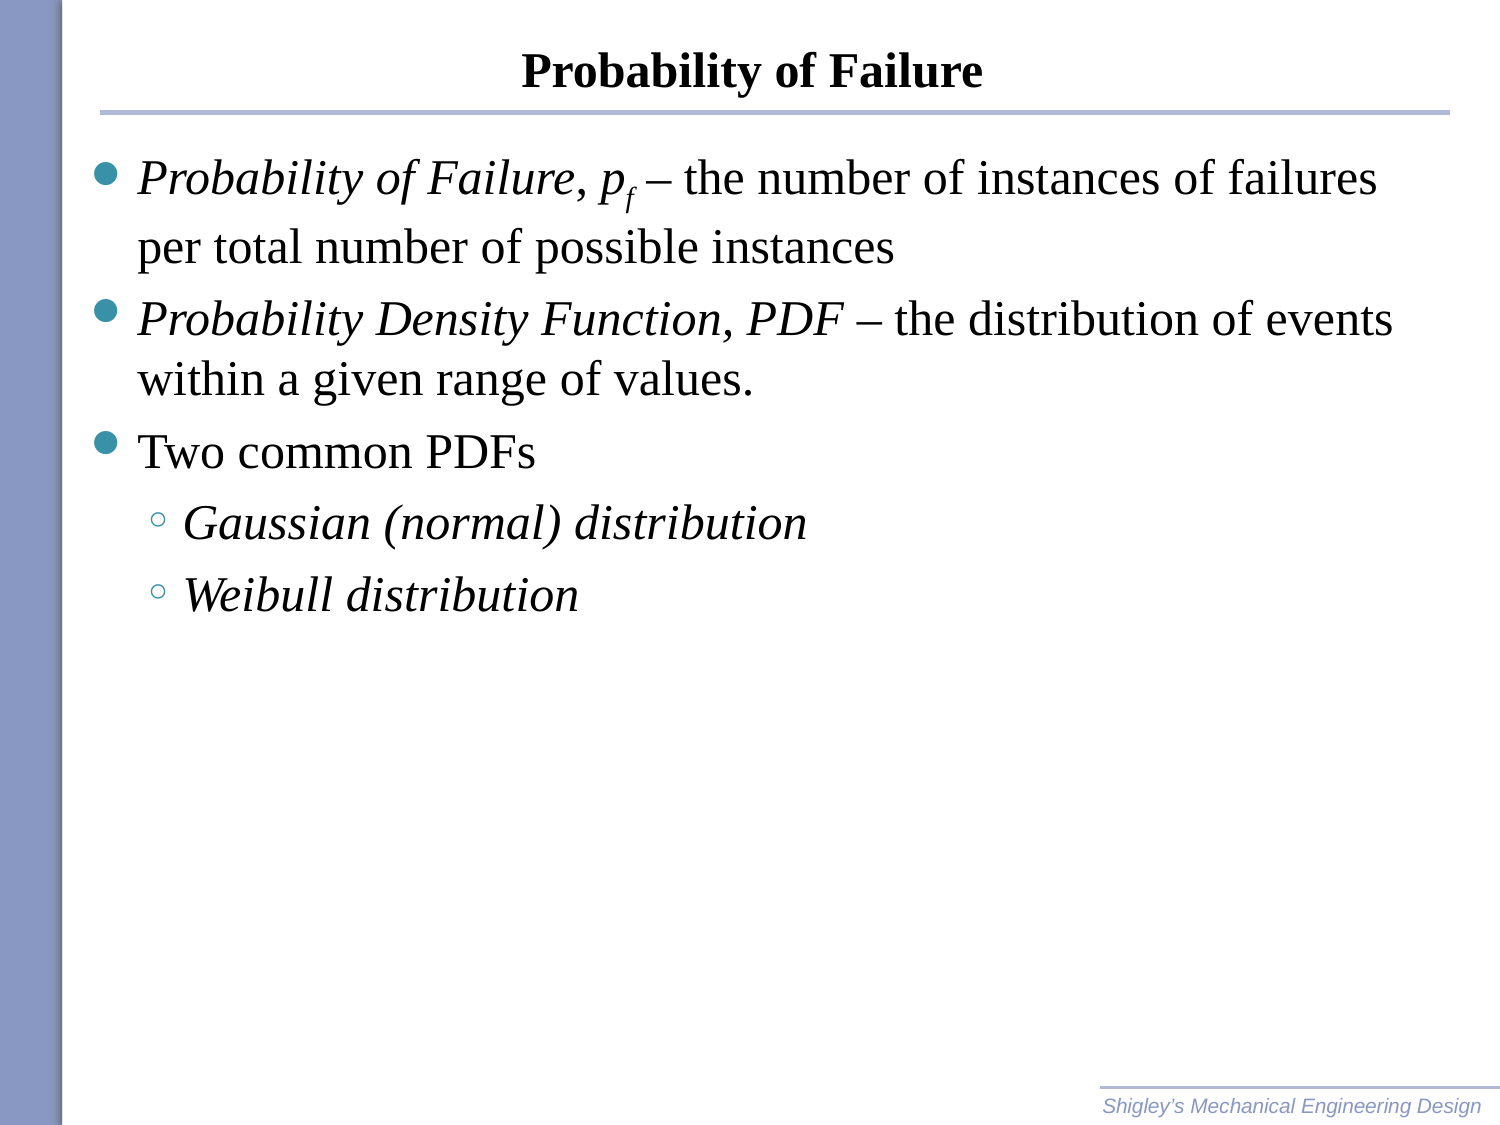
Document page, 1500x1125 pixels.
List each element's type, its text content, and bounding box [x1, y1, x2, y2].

title Probability of Failure [137, 30, 1368, 106]
footer Shigley’s Mechanical Engineering Design [1087, 1074, 1500, 1125]
list Probability of Failure, pf – the number of instances of failures per total number of possible instances Probability Density Function, PDF – the distribution of events within a given range of values. Two common PDFs Gaussian (normal) distribution Weibull distribution [62, 137, 1450, 1038]
